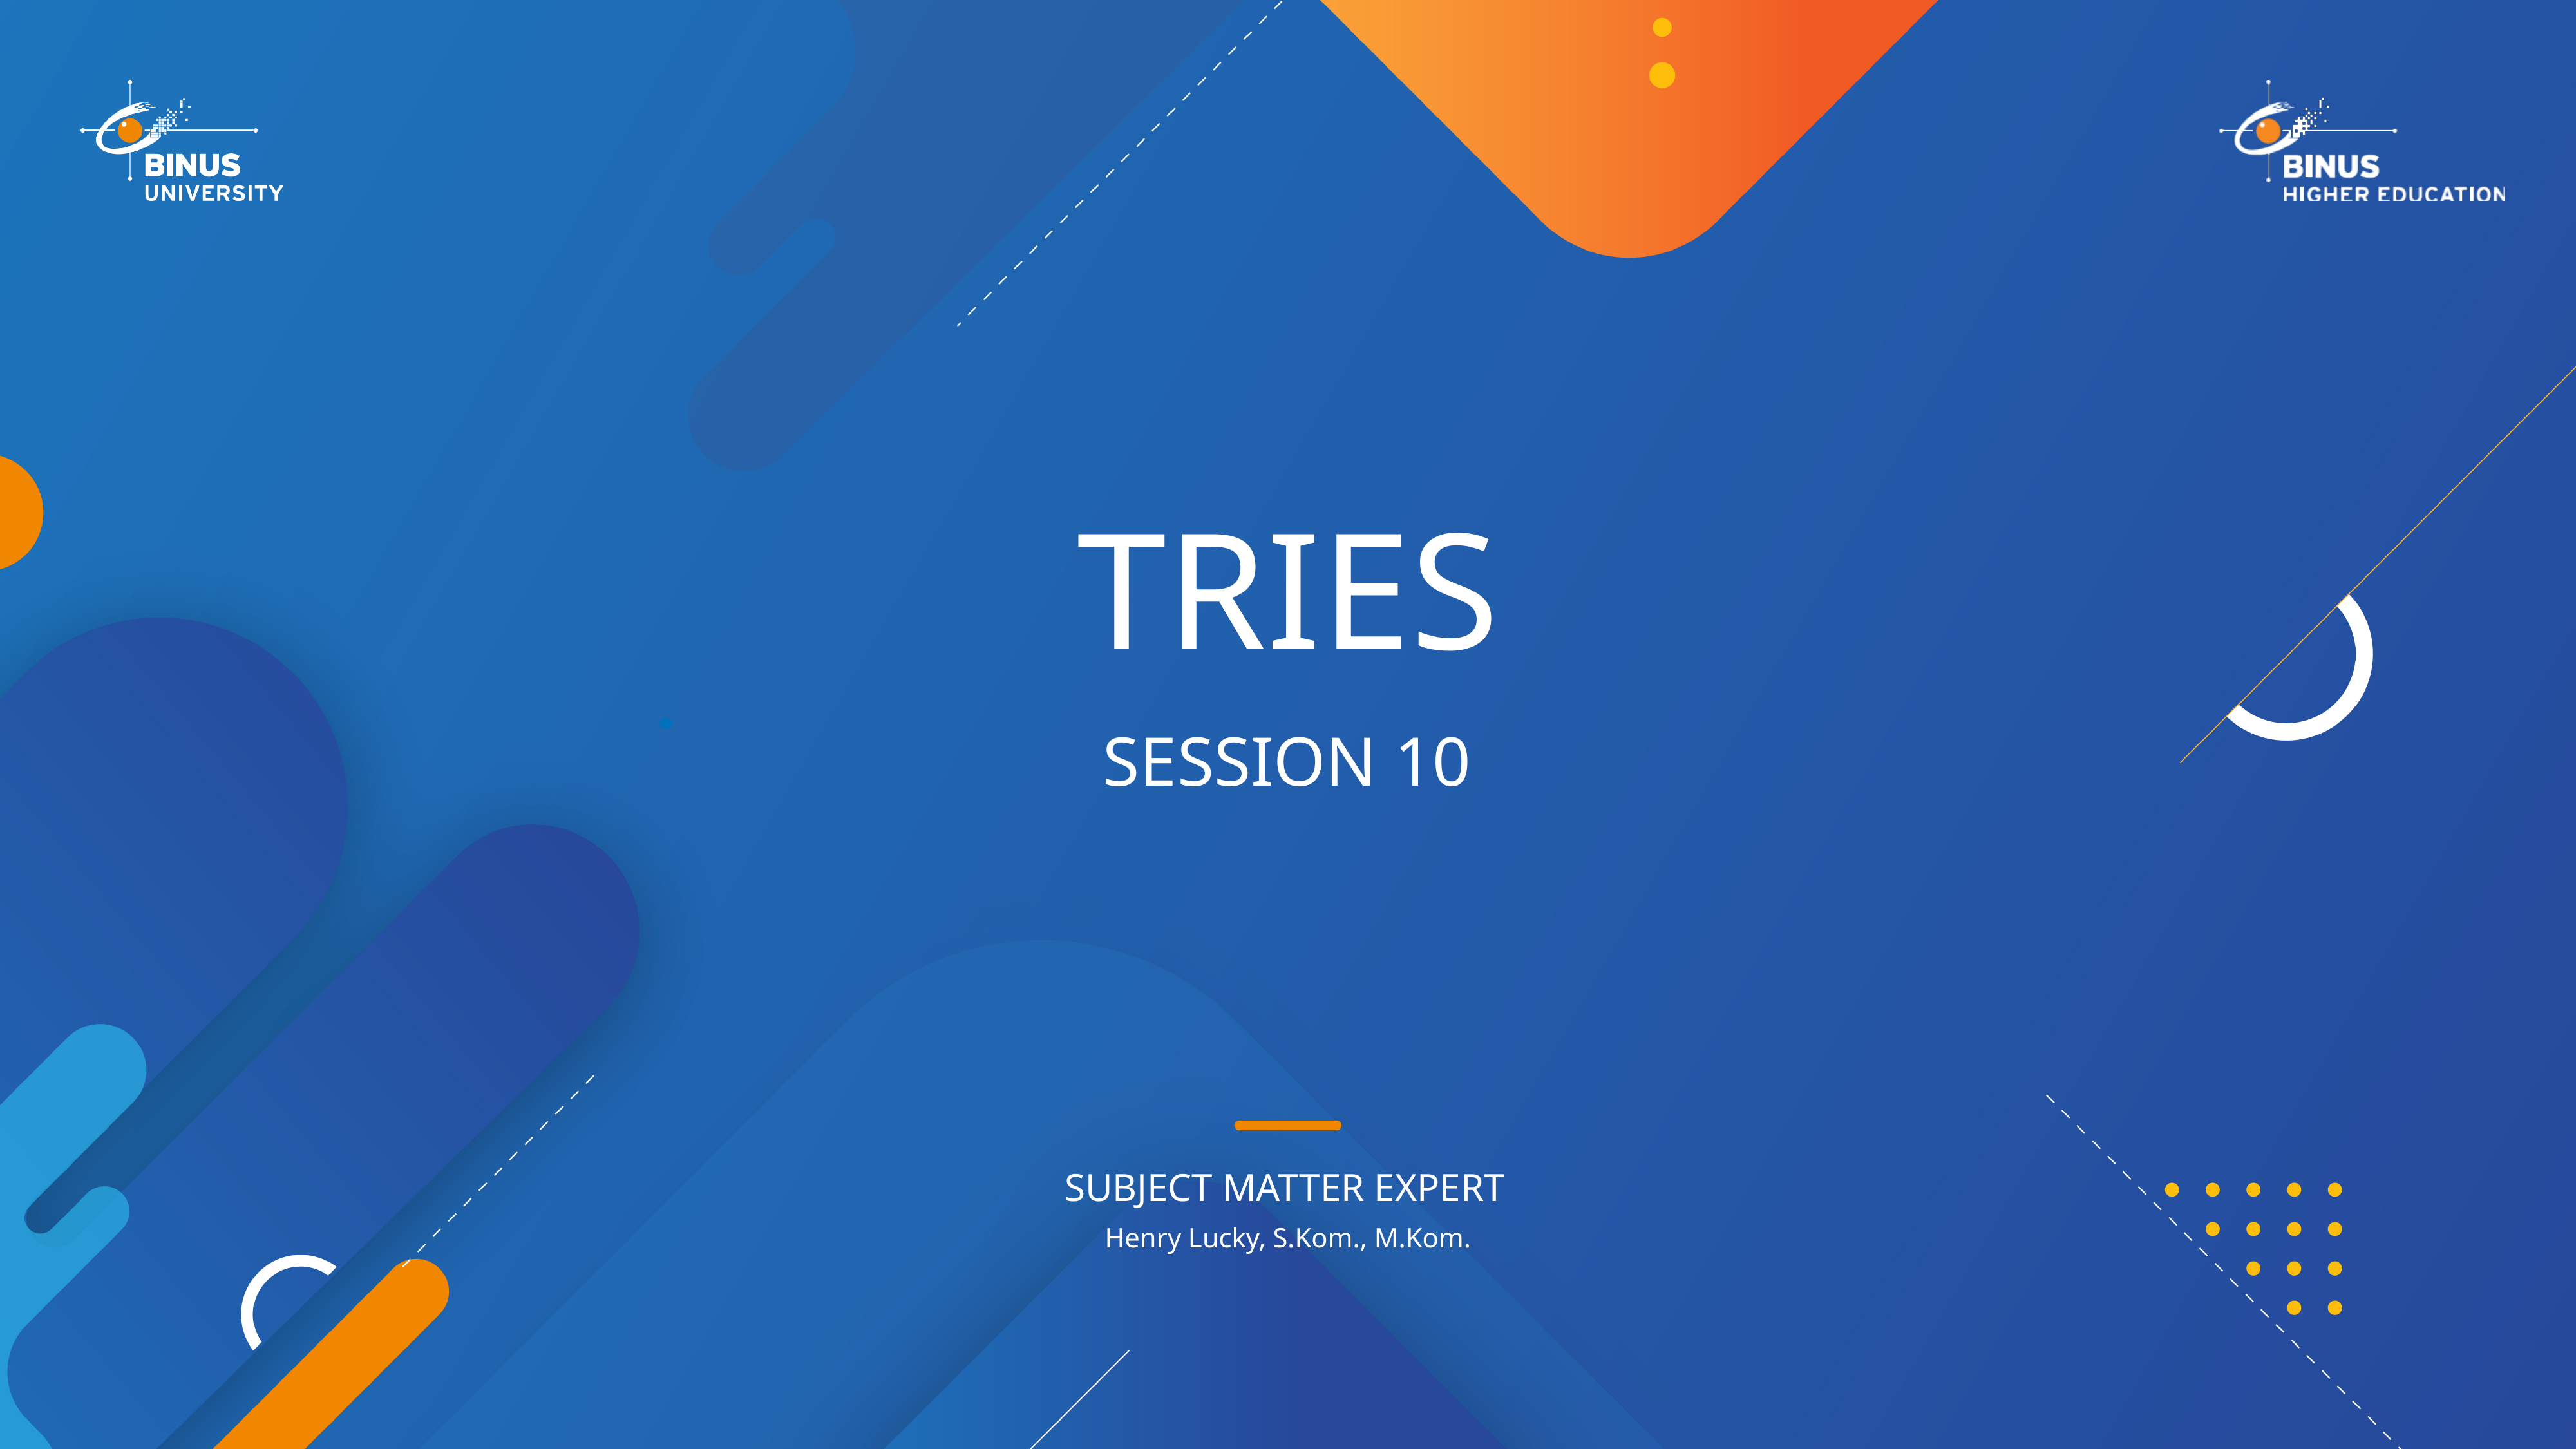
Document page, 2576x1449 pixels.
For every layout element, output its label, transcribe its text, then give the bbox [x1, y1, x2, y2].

list Session 10 [126, 713, 2448, 916]
list Henry Lucky, S.Kom., M.Kom. [986, 1218, 1590, 1298]
title Tries [127, 271, 2449, 687]
picture [0, 0, 2576, 1449]
